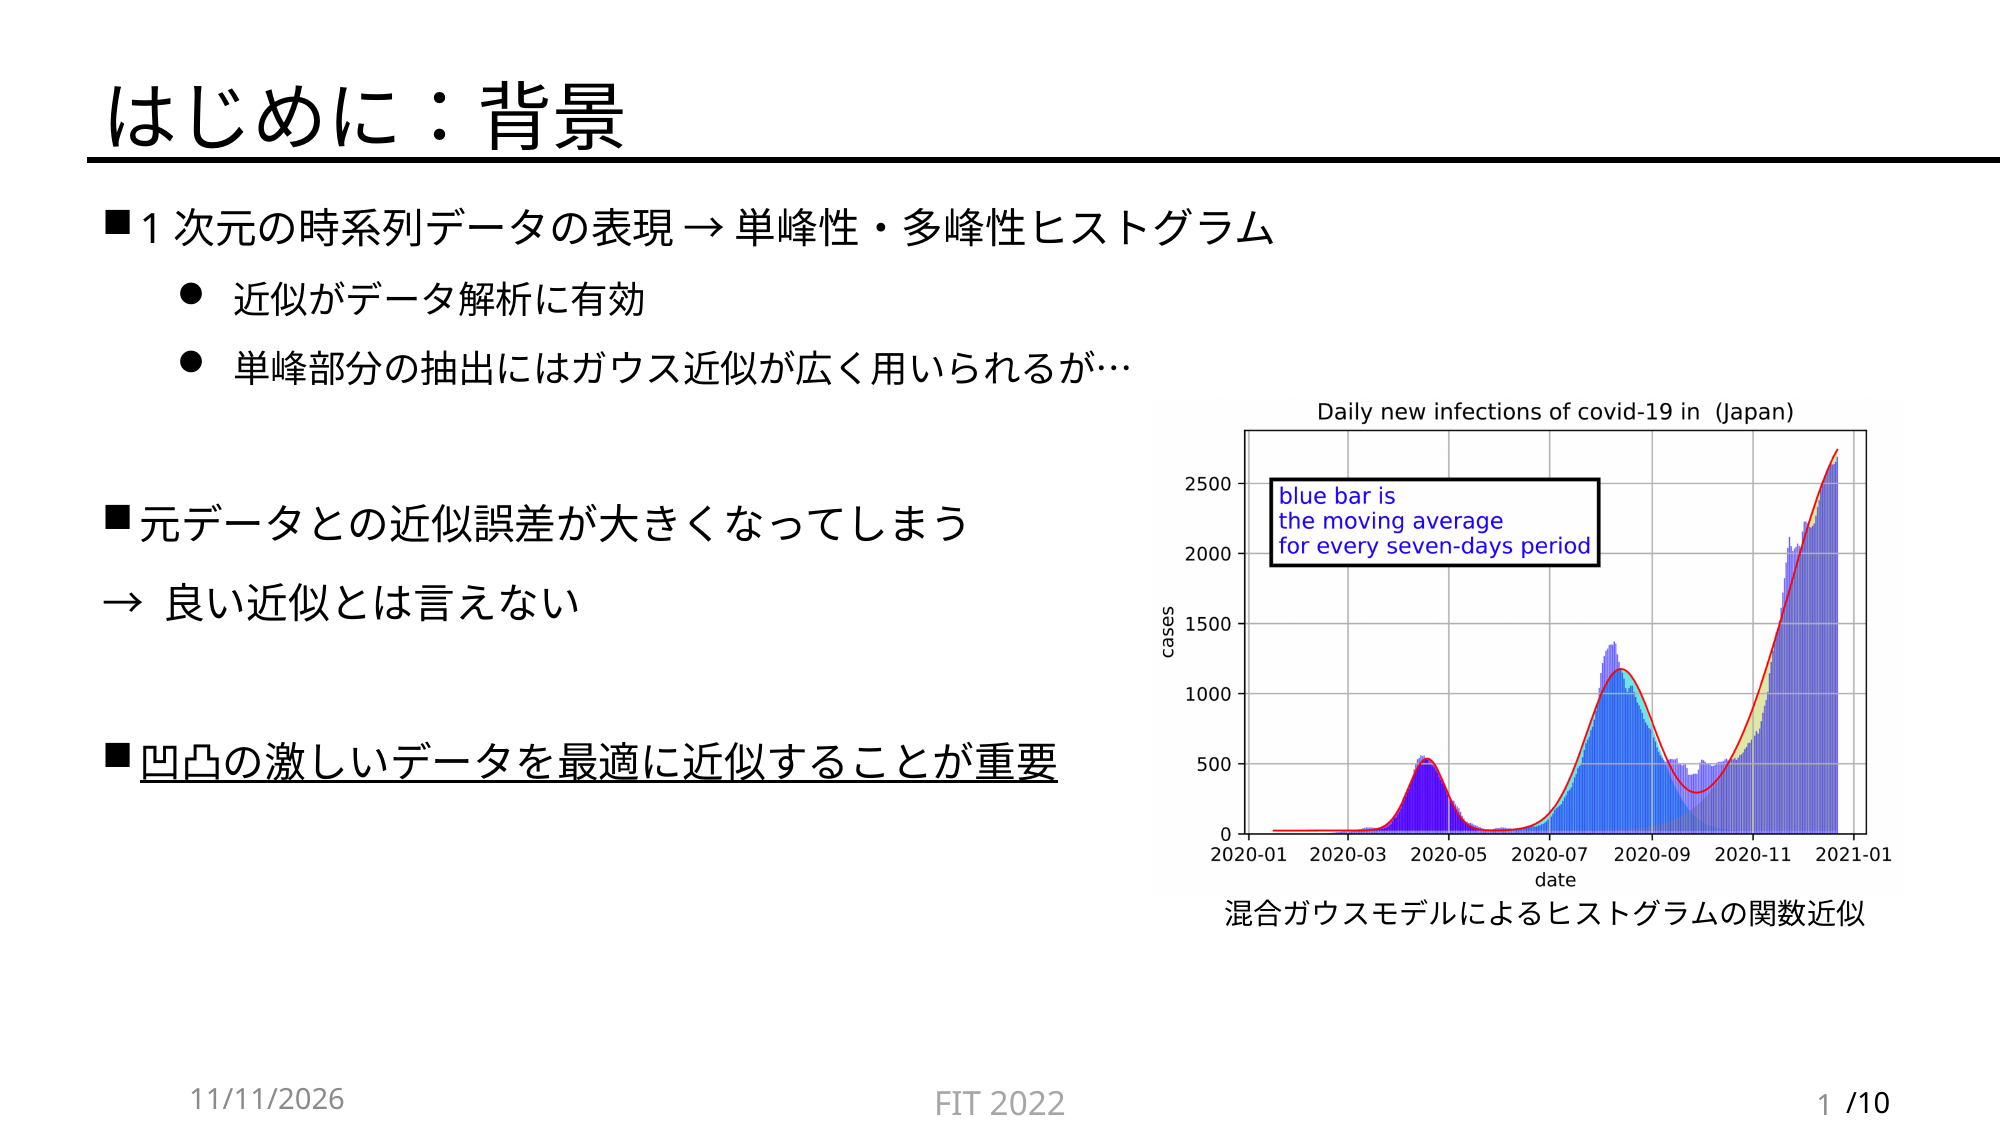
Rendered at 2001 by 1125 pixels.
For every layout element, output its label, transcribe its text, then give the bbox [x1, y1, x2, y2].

footer FIT 2022 [662, 1074, 1338, 1125]
title はじめに：背景 [87, 55, 1913, 186]
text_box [1152, 396, 1944, 939]
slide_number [42, 1070, 493, 1125]
list 1次元の時系列データの表現 → 単峰性・多峰性ヒストグラム 近似がデータ解析に有効 単峰部分の抽出にはガウス近似が広く用いられるが… 元データとの近似誤差が大きくなってしまう → 良い近似とは言えない 凹凸の激しいデータを最適に近似することが重要 [87, 186, 1913, 1071]
slide_number 1 [1398, 1073, 1849, 1125]
